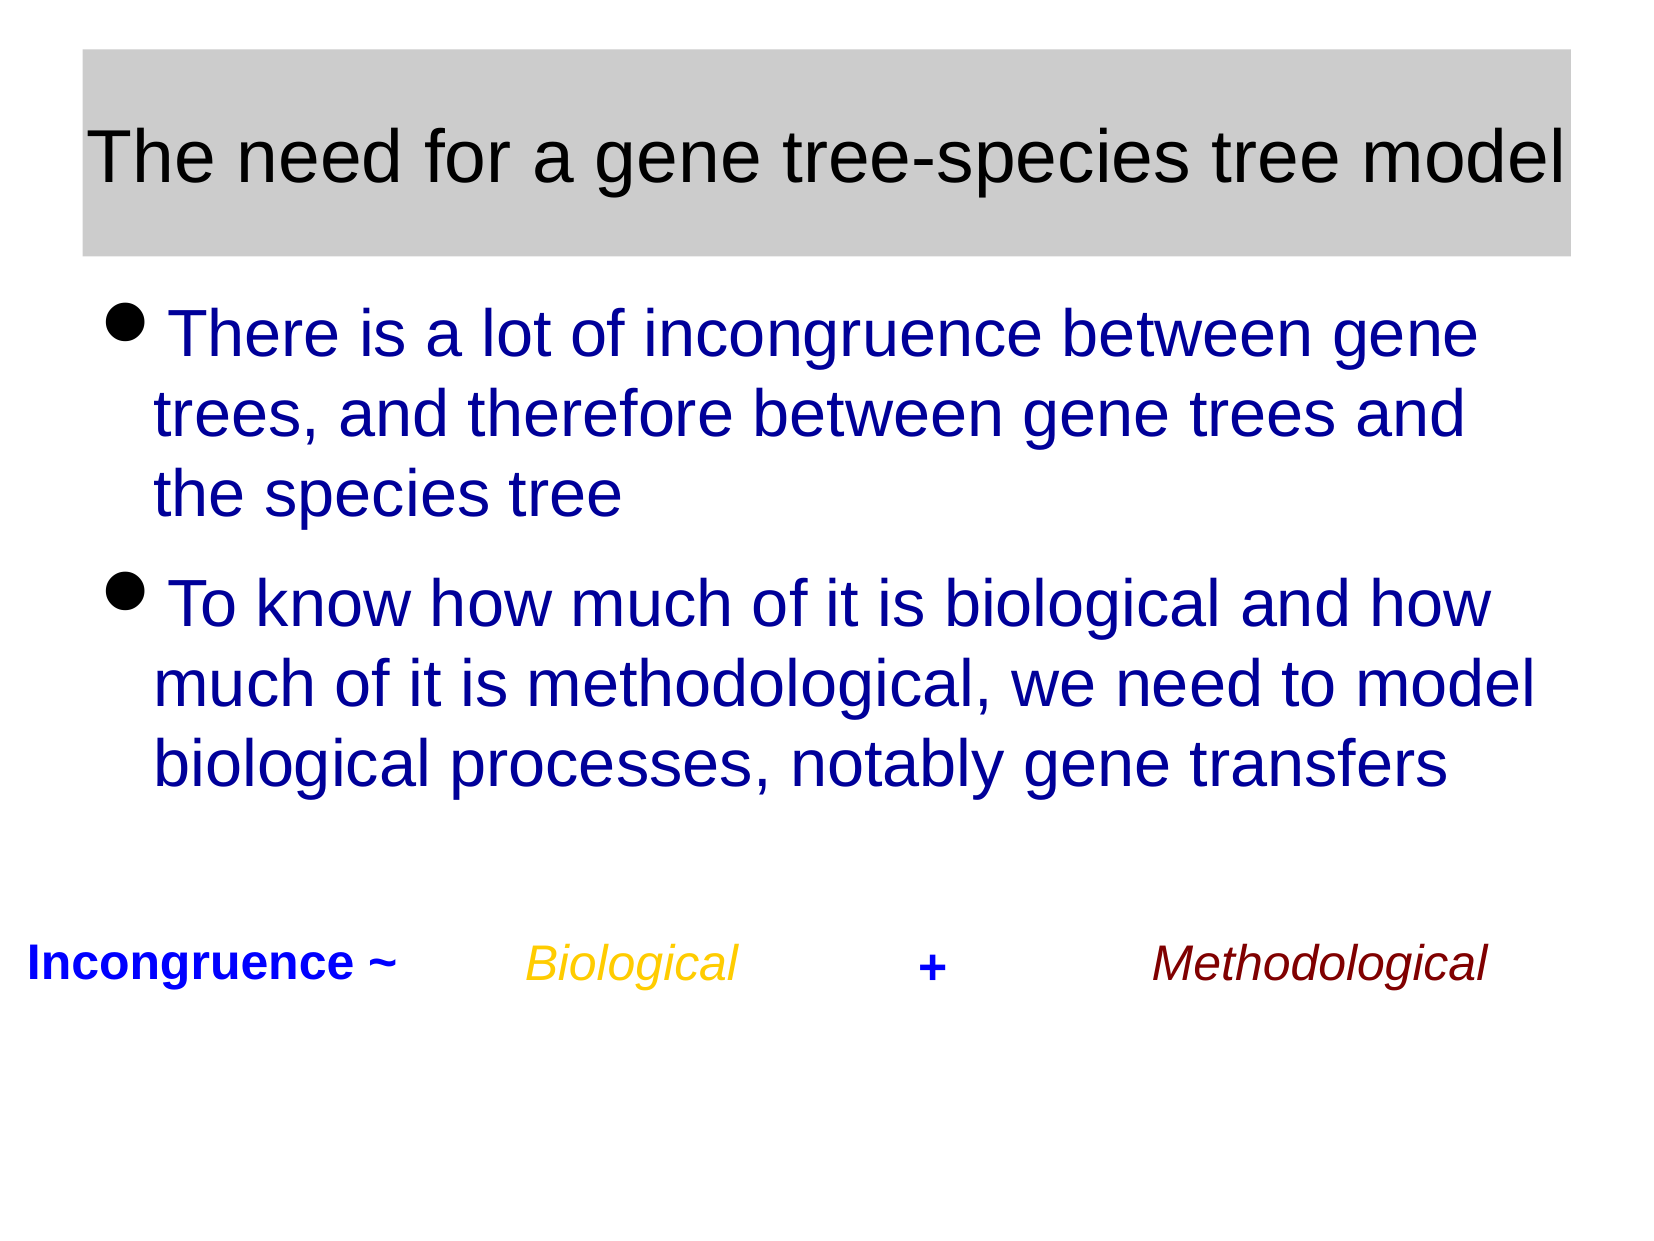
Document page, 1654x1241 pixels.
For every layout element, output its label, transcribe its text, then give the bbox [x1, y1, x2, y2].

text_box Biological [509, 923, 787, 994]
text_box Incongruence ~ [12, 921, 448, 993]
text_box + [903, 927, 968, 999]
text_box The need for a gene tree-species tree model [82, 49, 1571, 257]
text_box Methodological [1136, 923, 1548, 1050]
text_box There is a lot of incongruence between gene trees, and therefore between gene trees and the species tree To know how much of it is biological and how much of it is methodological, we need to model biological processes, notably gene transfers [82, 290, 1571, 1010]
